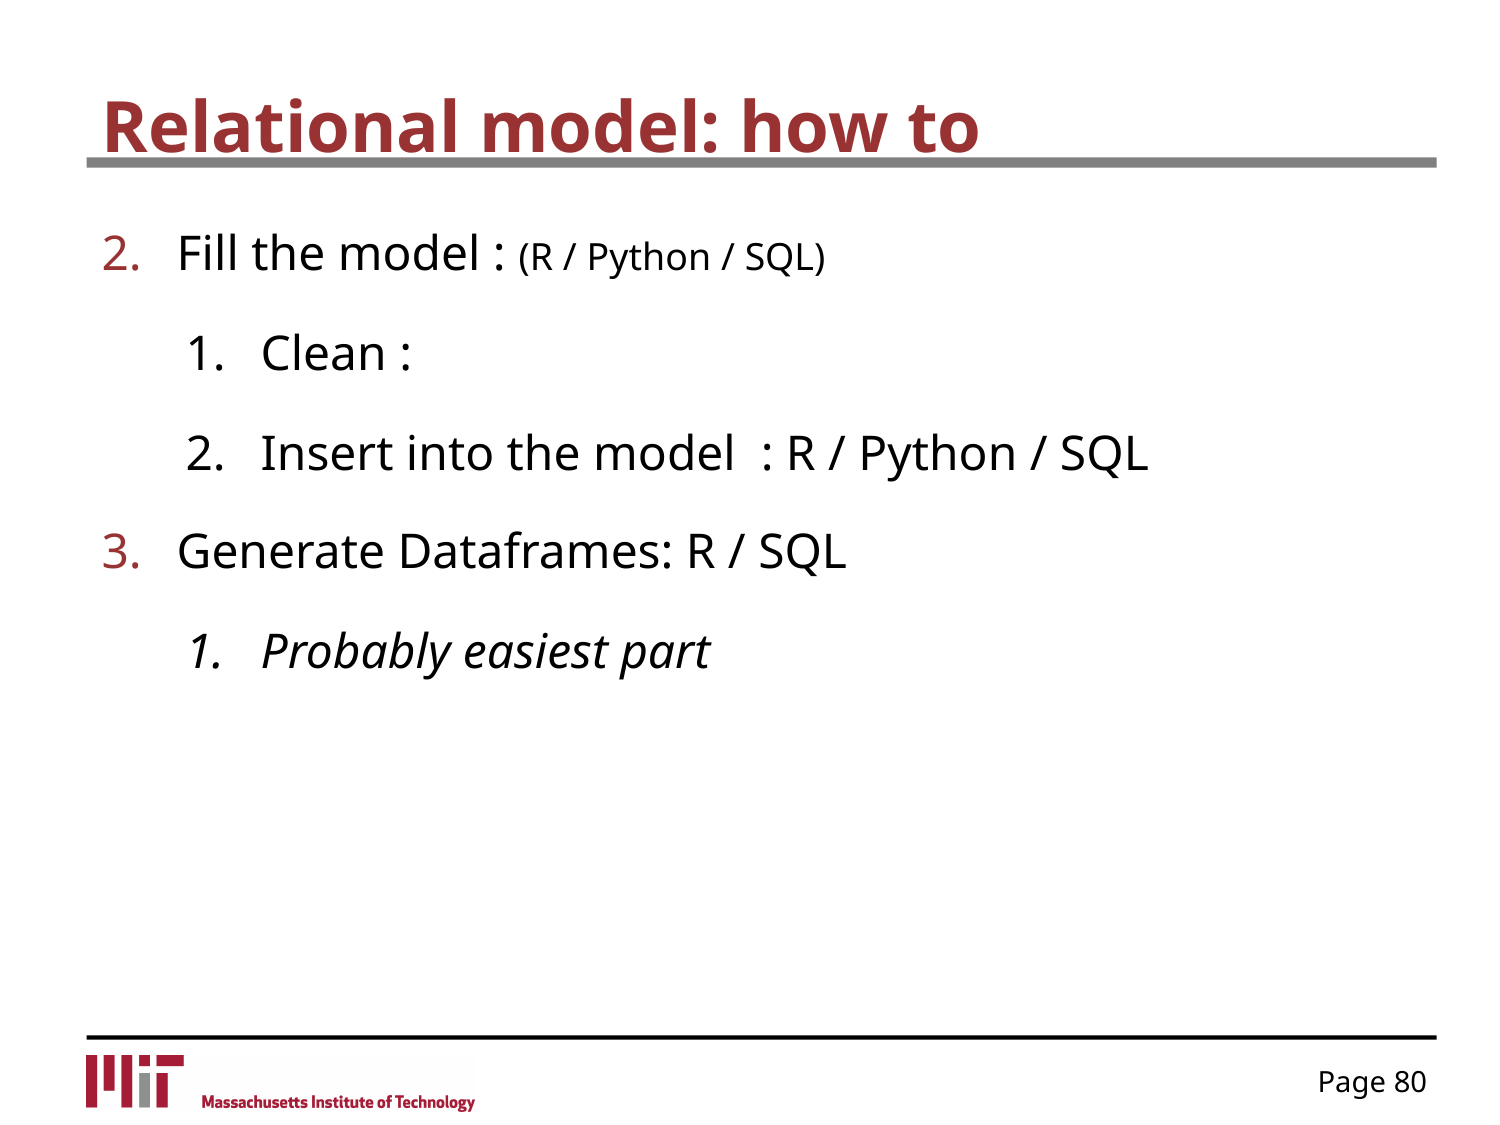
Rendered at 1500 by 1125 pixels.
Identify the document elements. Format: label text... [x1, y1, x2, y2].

slide_number Page 80 [1217, 1055, 1443, 1103]
picture [86, 1055, 475, 1112]
title Relational model: how to [86, 50, 1437, 200]
list Fill the model : (R / Python / SQL) Clean : Insert into the model : R / Python / SQL Generate Dataframes: R / SQL Probably easiest part [86, 216, 1437, 1038]
